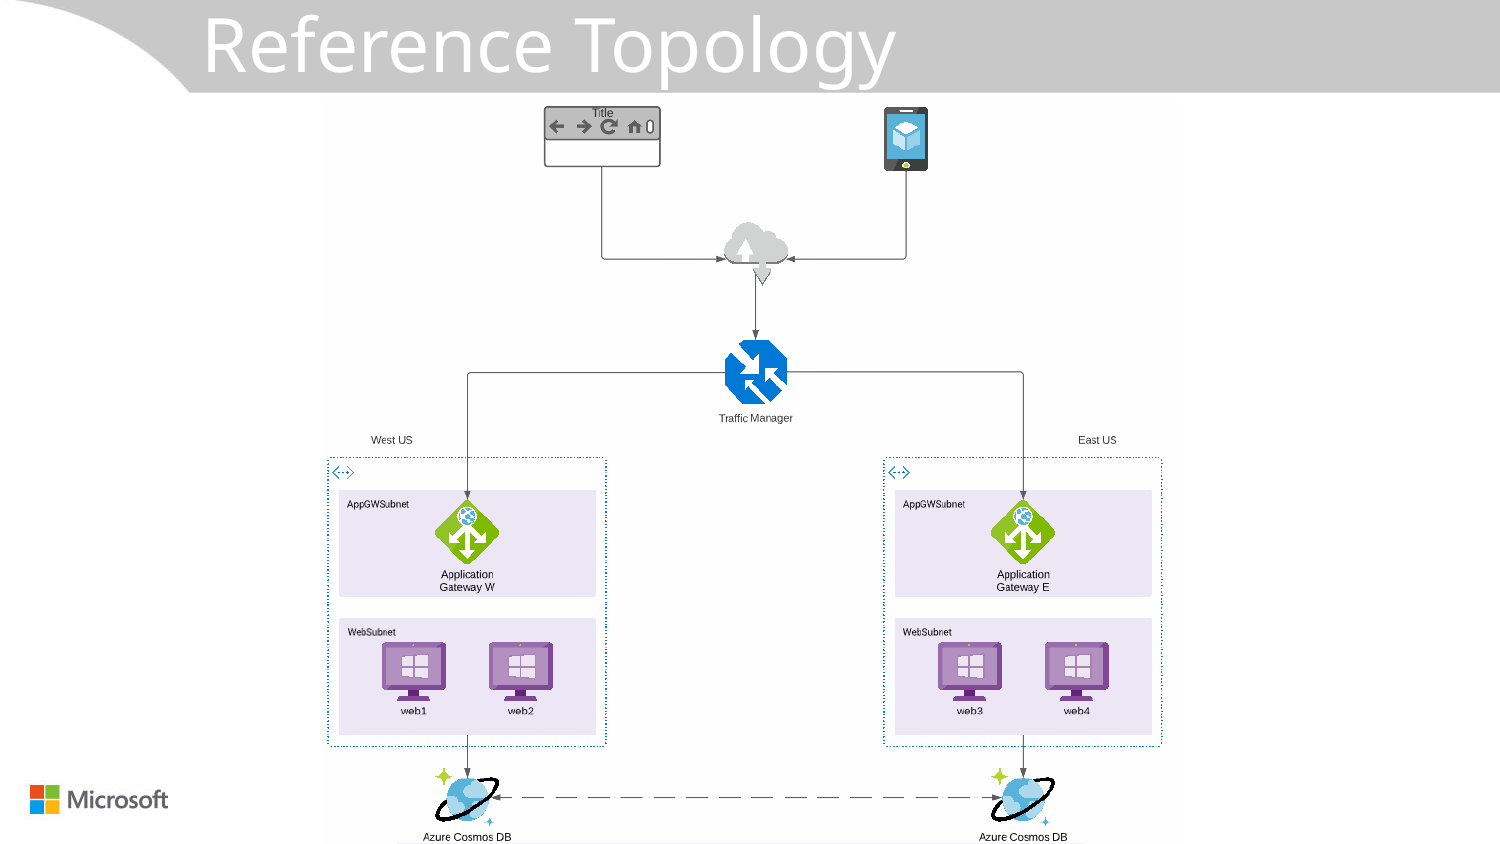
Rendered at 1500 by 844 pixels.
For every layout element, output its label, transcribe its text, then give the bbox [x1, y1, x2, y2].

picture [0, 0, 1500, 844]
title Reference Topology [186, 0, 1425, 83]
